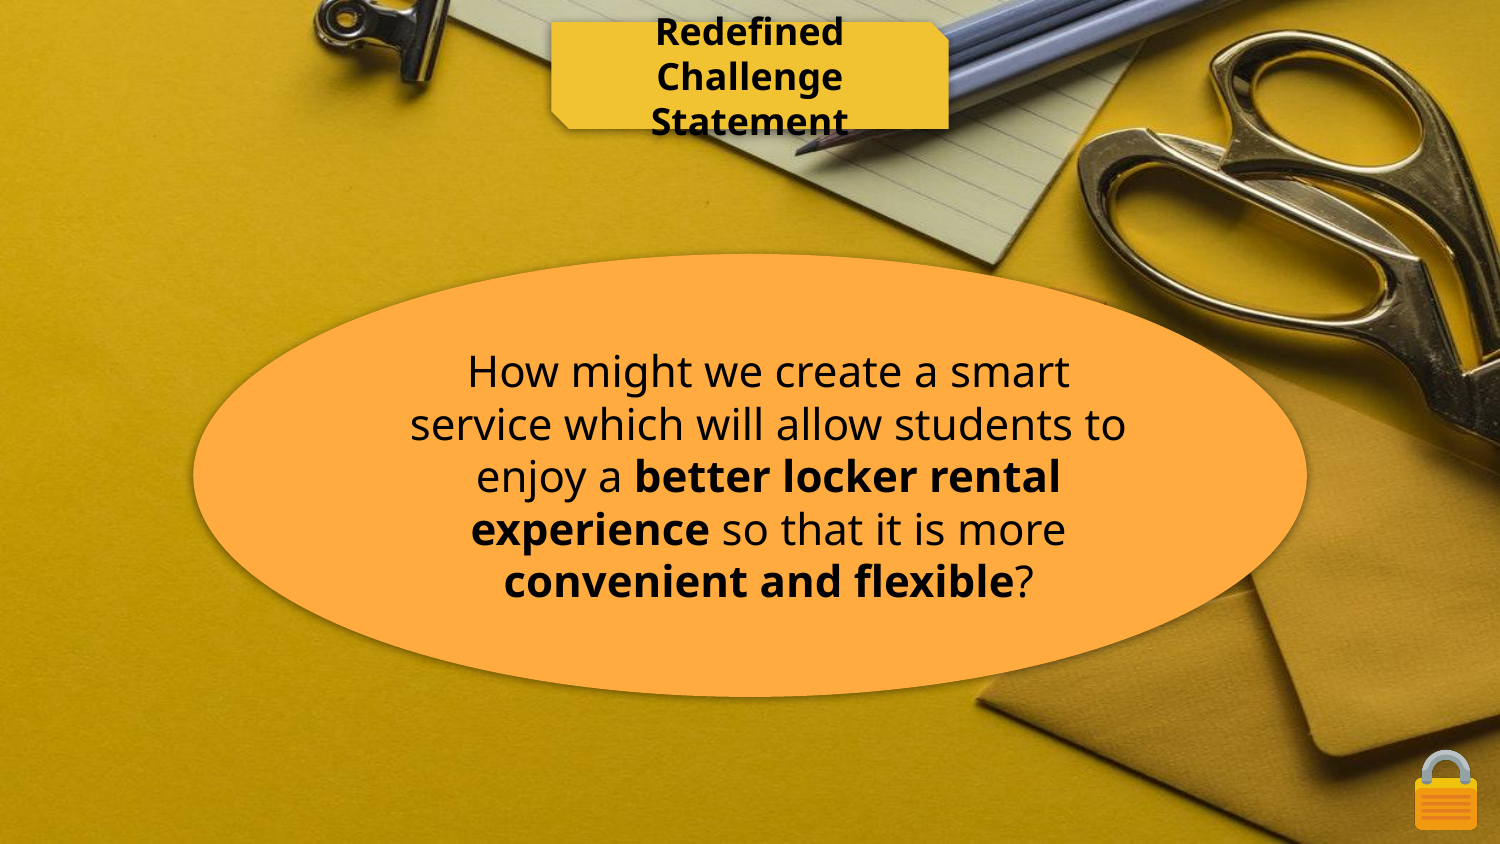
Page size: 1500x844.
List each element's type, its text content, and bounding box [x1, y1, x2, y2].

picture [0, 0, 1500, 844]
text_box Redefined Challenge Statement [551, 22, 949, 129]
text_box How might we create a smart service which will allow students to enjoy a better locker rental experience so that it is more convenient and flexible? [193, 253, 1307, 697]
